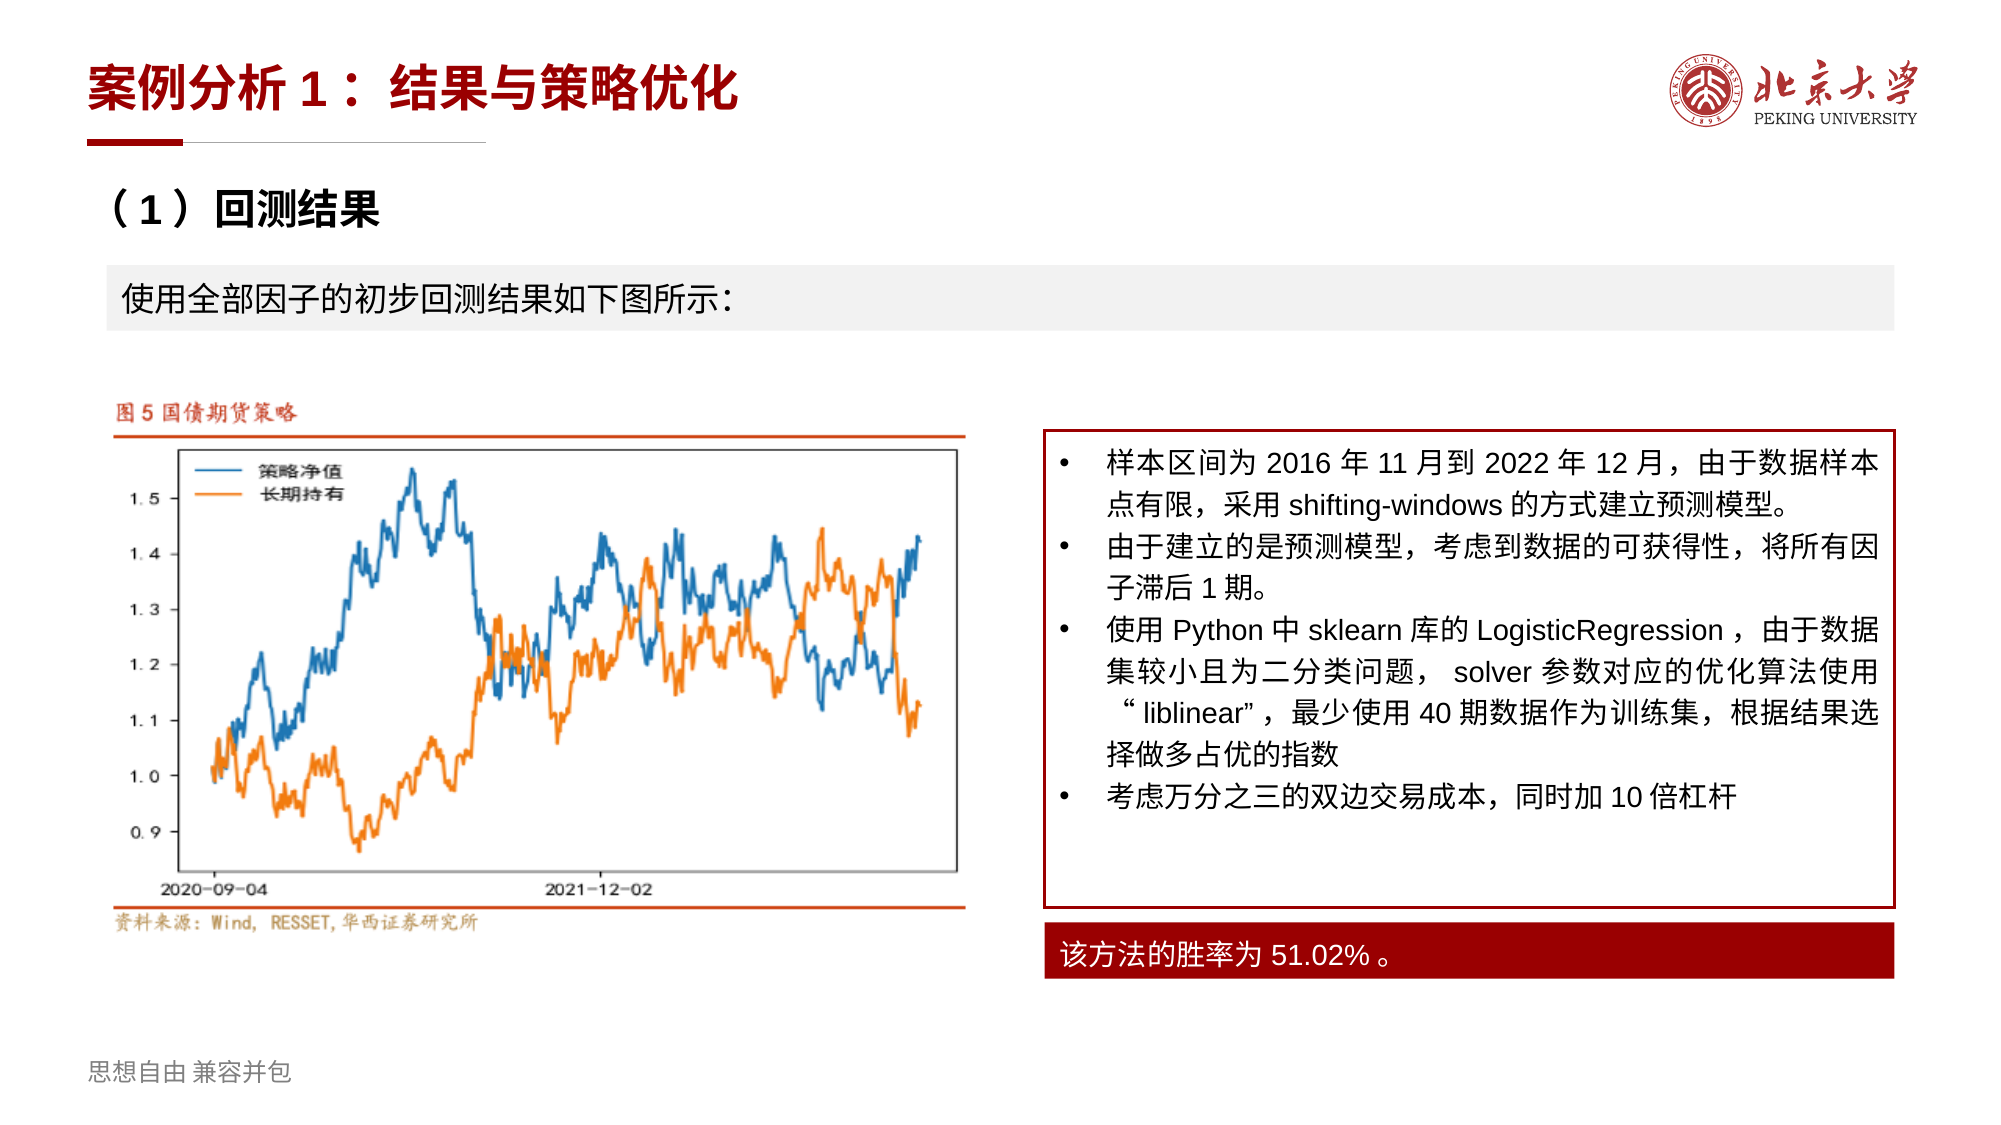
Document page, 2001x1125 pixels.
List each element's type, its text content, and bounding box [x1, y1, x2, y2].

text_box （1）回测结果 [72, 175, 1073, 241]
text_box 使用全部因子的初步回测结果如下图所示： [106, 264, 1896, 332]
picture [109, 390, 969, 947]
title 案例分析1：结果与策略优化 [72, 39, 1559, 142]
text_box 样本区间为2016年11月到2022年12月，由于数据样本点有限，采用shifting-windows的方式建立预测模型。 由于建立的是预测模型，考虑到数据的可获得性，将所有因子滞后1期。 使用Python中sklearn库的LogisticRegression，由于数据集较小且为二分类问题，solver参数对应的优化算法使用“liblinear”，最少使用40期数据作为训练集，根据结果选择做多占优的指数 考虑万分之三的双边交易成本，同时加10倍杠杆 [1043, 429, 1896, 909]
text_box 该方法的胜率为51.02%。 [1044, 922, 1895, 979]
